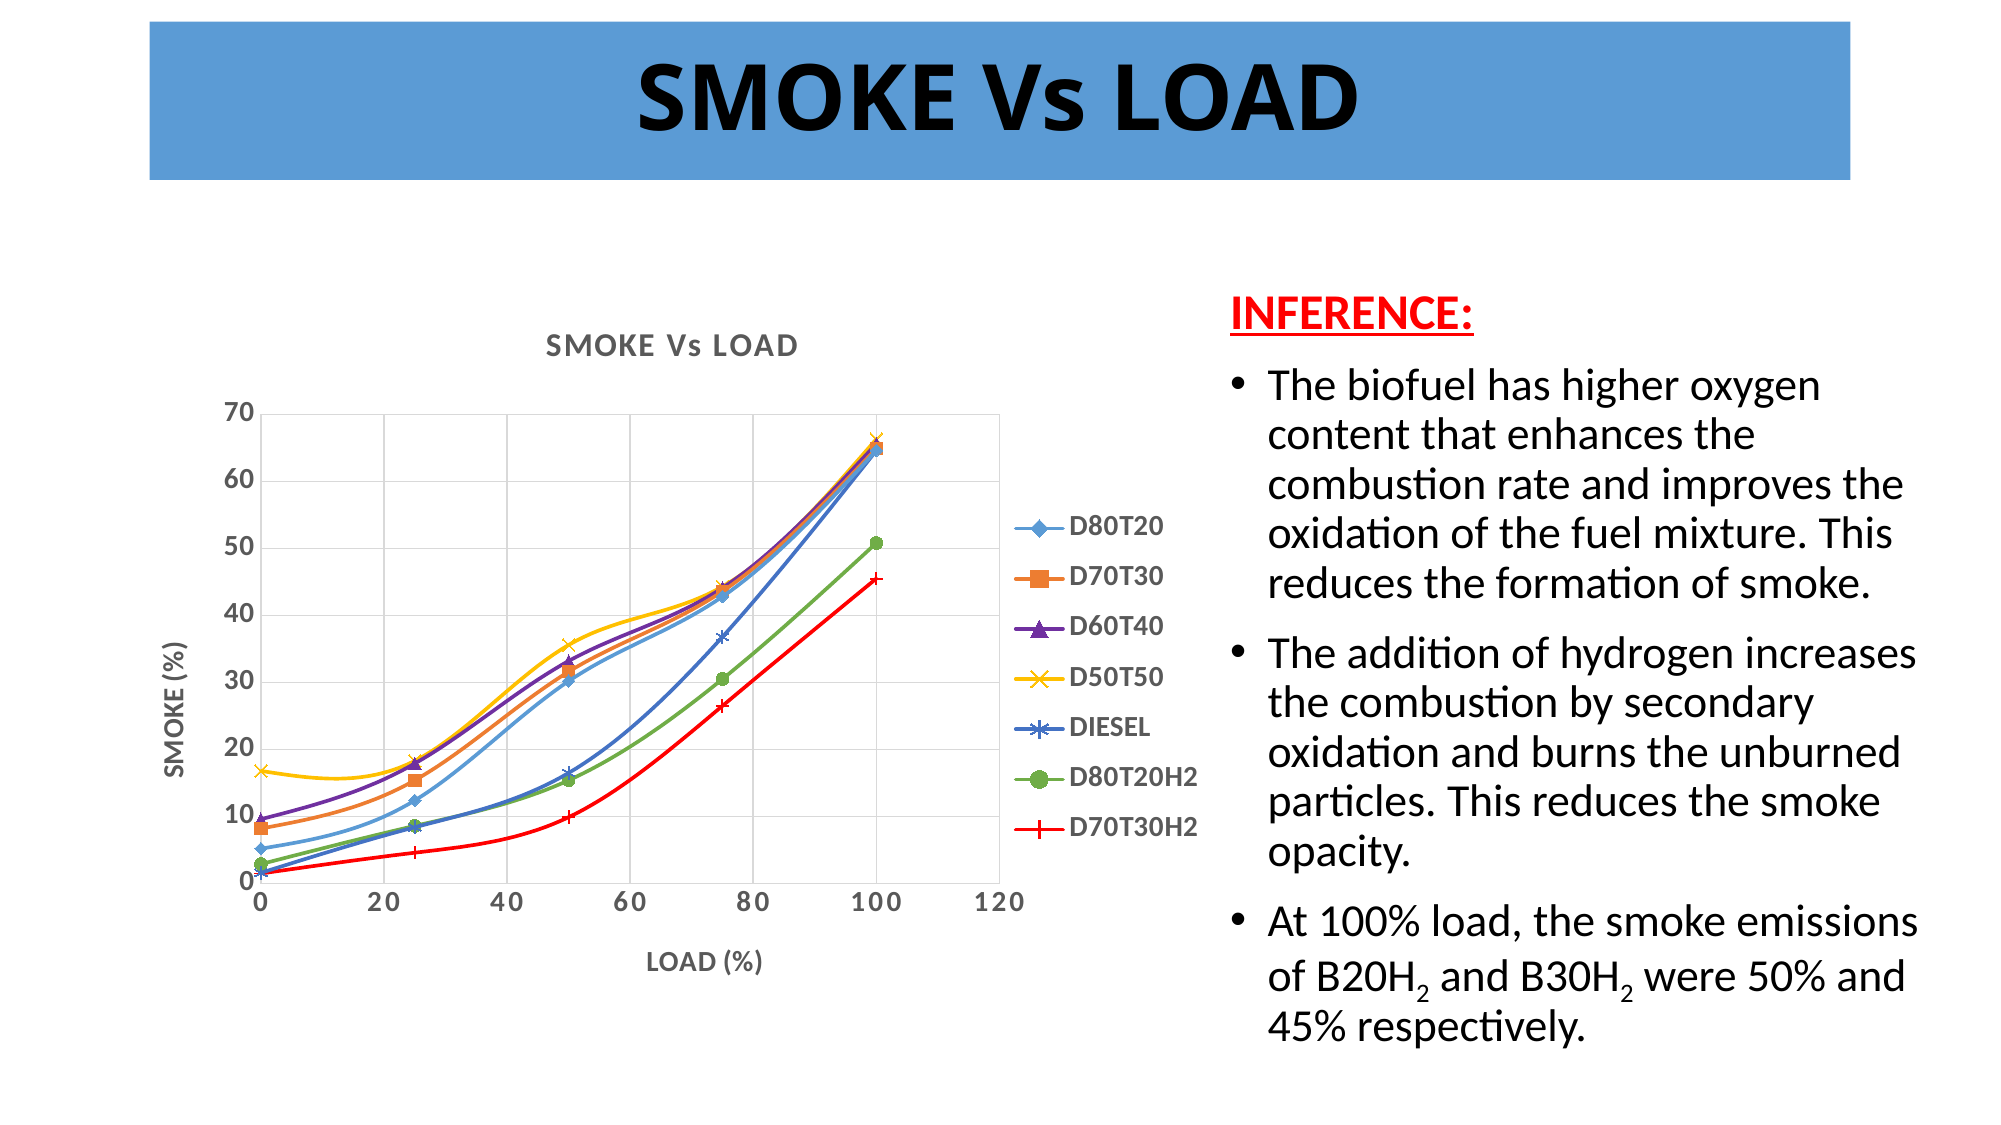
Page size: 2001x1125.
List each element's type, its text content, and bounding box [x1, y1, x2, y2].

list INFERENCE: The biofuel has higher oxygen content that enhances the combustion rate and improves the oxidation of the fuel mixture. This reduces the formation of smoke. The addition of hydrogen increases the combustion by secondary oxidation and burns the unburned particles. This reduces the smoke opacity. At 100% load, the smoke emissions of B20H2 and B30H2 were 50% and 45% respectively. [1215, 278, 1981, 1083]
title SMOKE Vs LOAD [149, 21, 1851, 180]
chart [128, 299, 1215, 1014]
